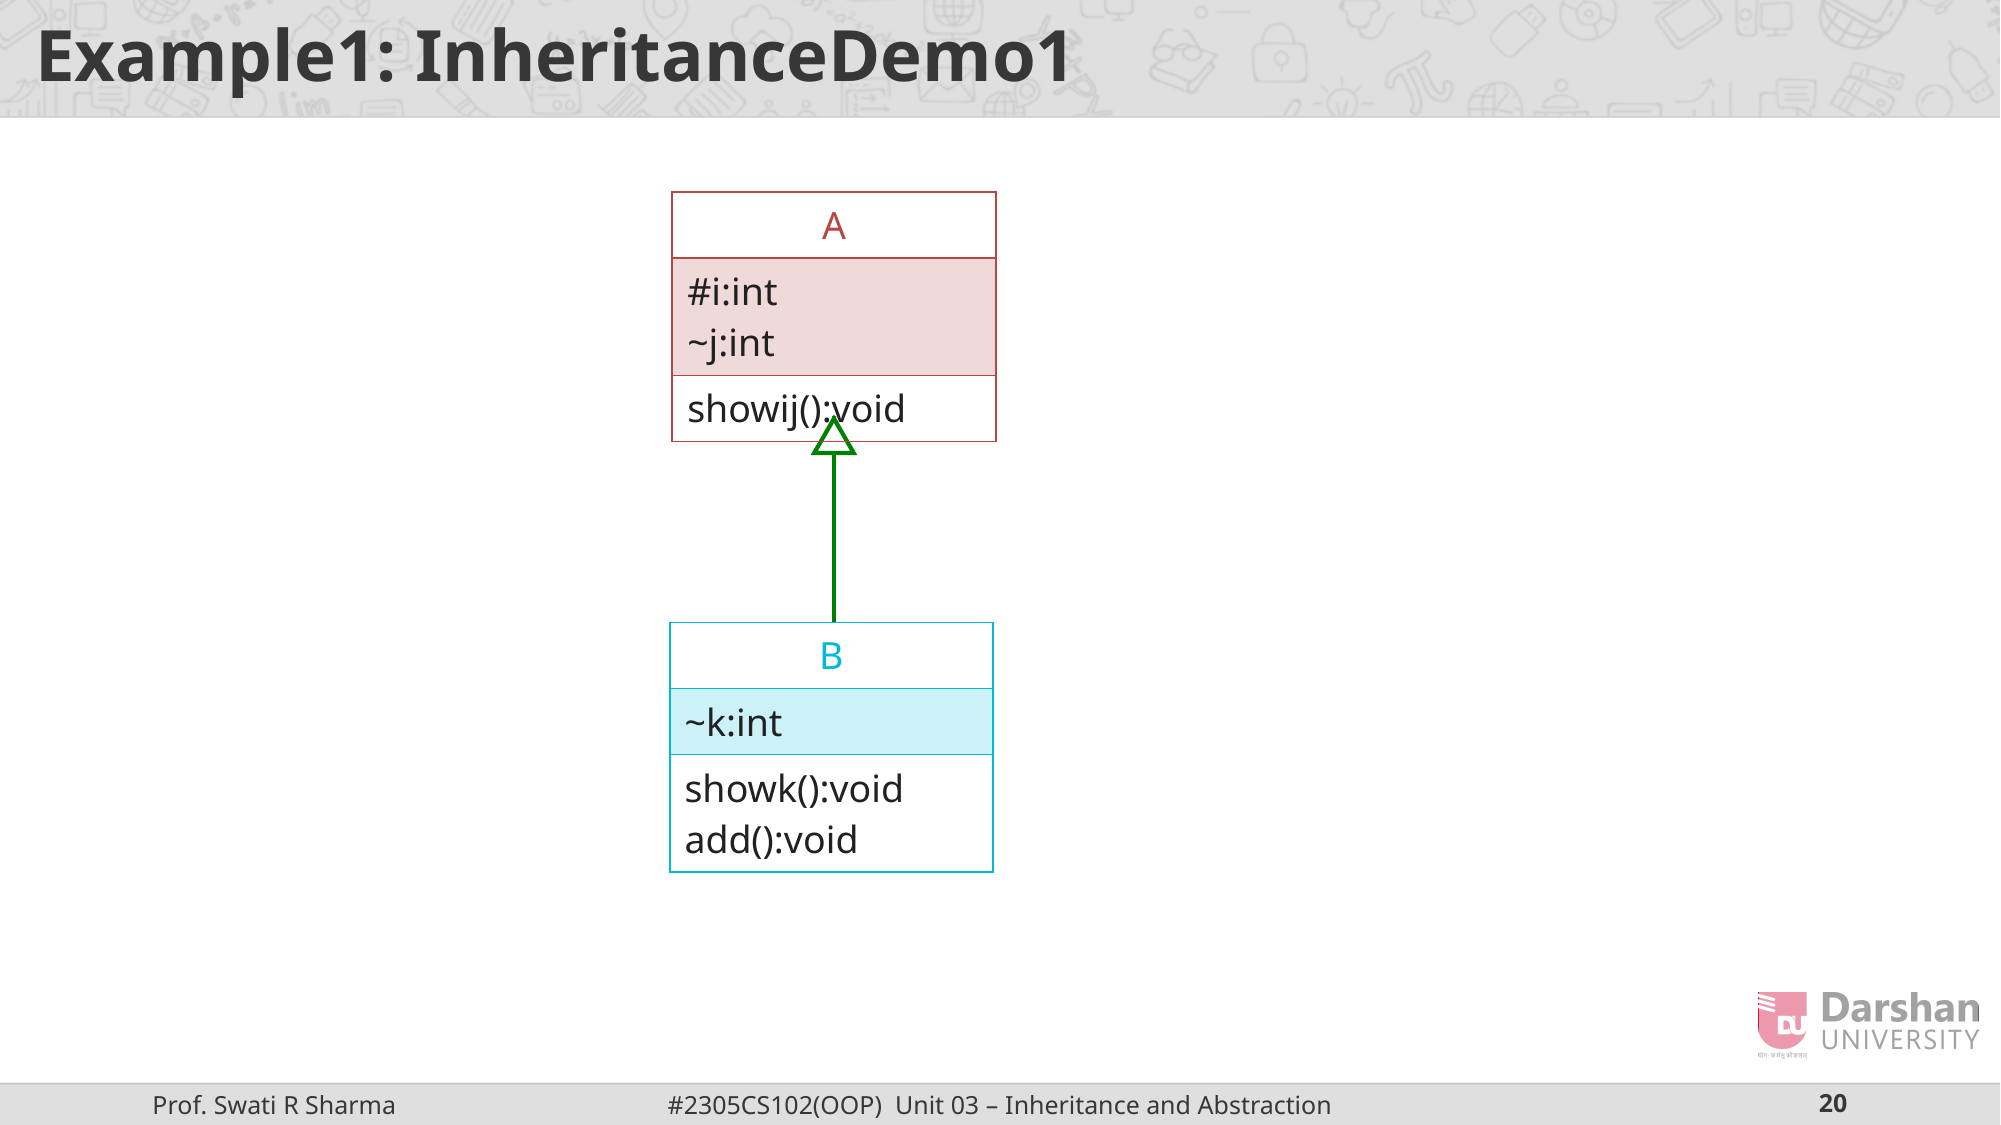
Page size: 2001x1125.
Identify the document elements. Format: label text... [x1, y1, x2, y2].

table_header A [673, 193, 995, 257]
title Example1: InheritanceDemo1 [0, 0, 2000, 117]
text_box [812, 442, 833, 455]
text_box [835, 442, 856, 455]
table_cell showij():void [673, 376, 995, 441]
table_header B [671, 623, 992, 688]
table_cell #i:int ~j:int [673, 259, 995, 375]
table_cell showk():void add():void [671, 755, 992, 871]
text_box Overridden methods in Java are similar to virtual functions in C++ and C#. [1758, 992, 1979, 1059]
table_cell ~k:int [671, 689, 992, 754]
